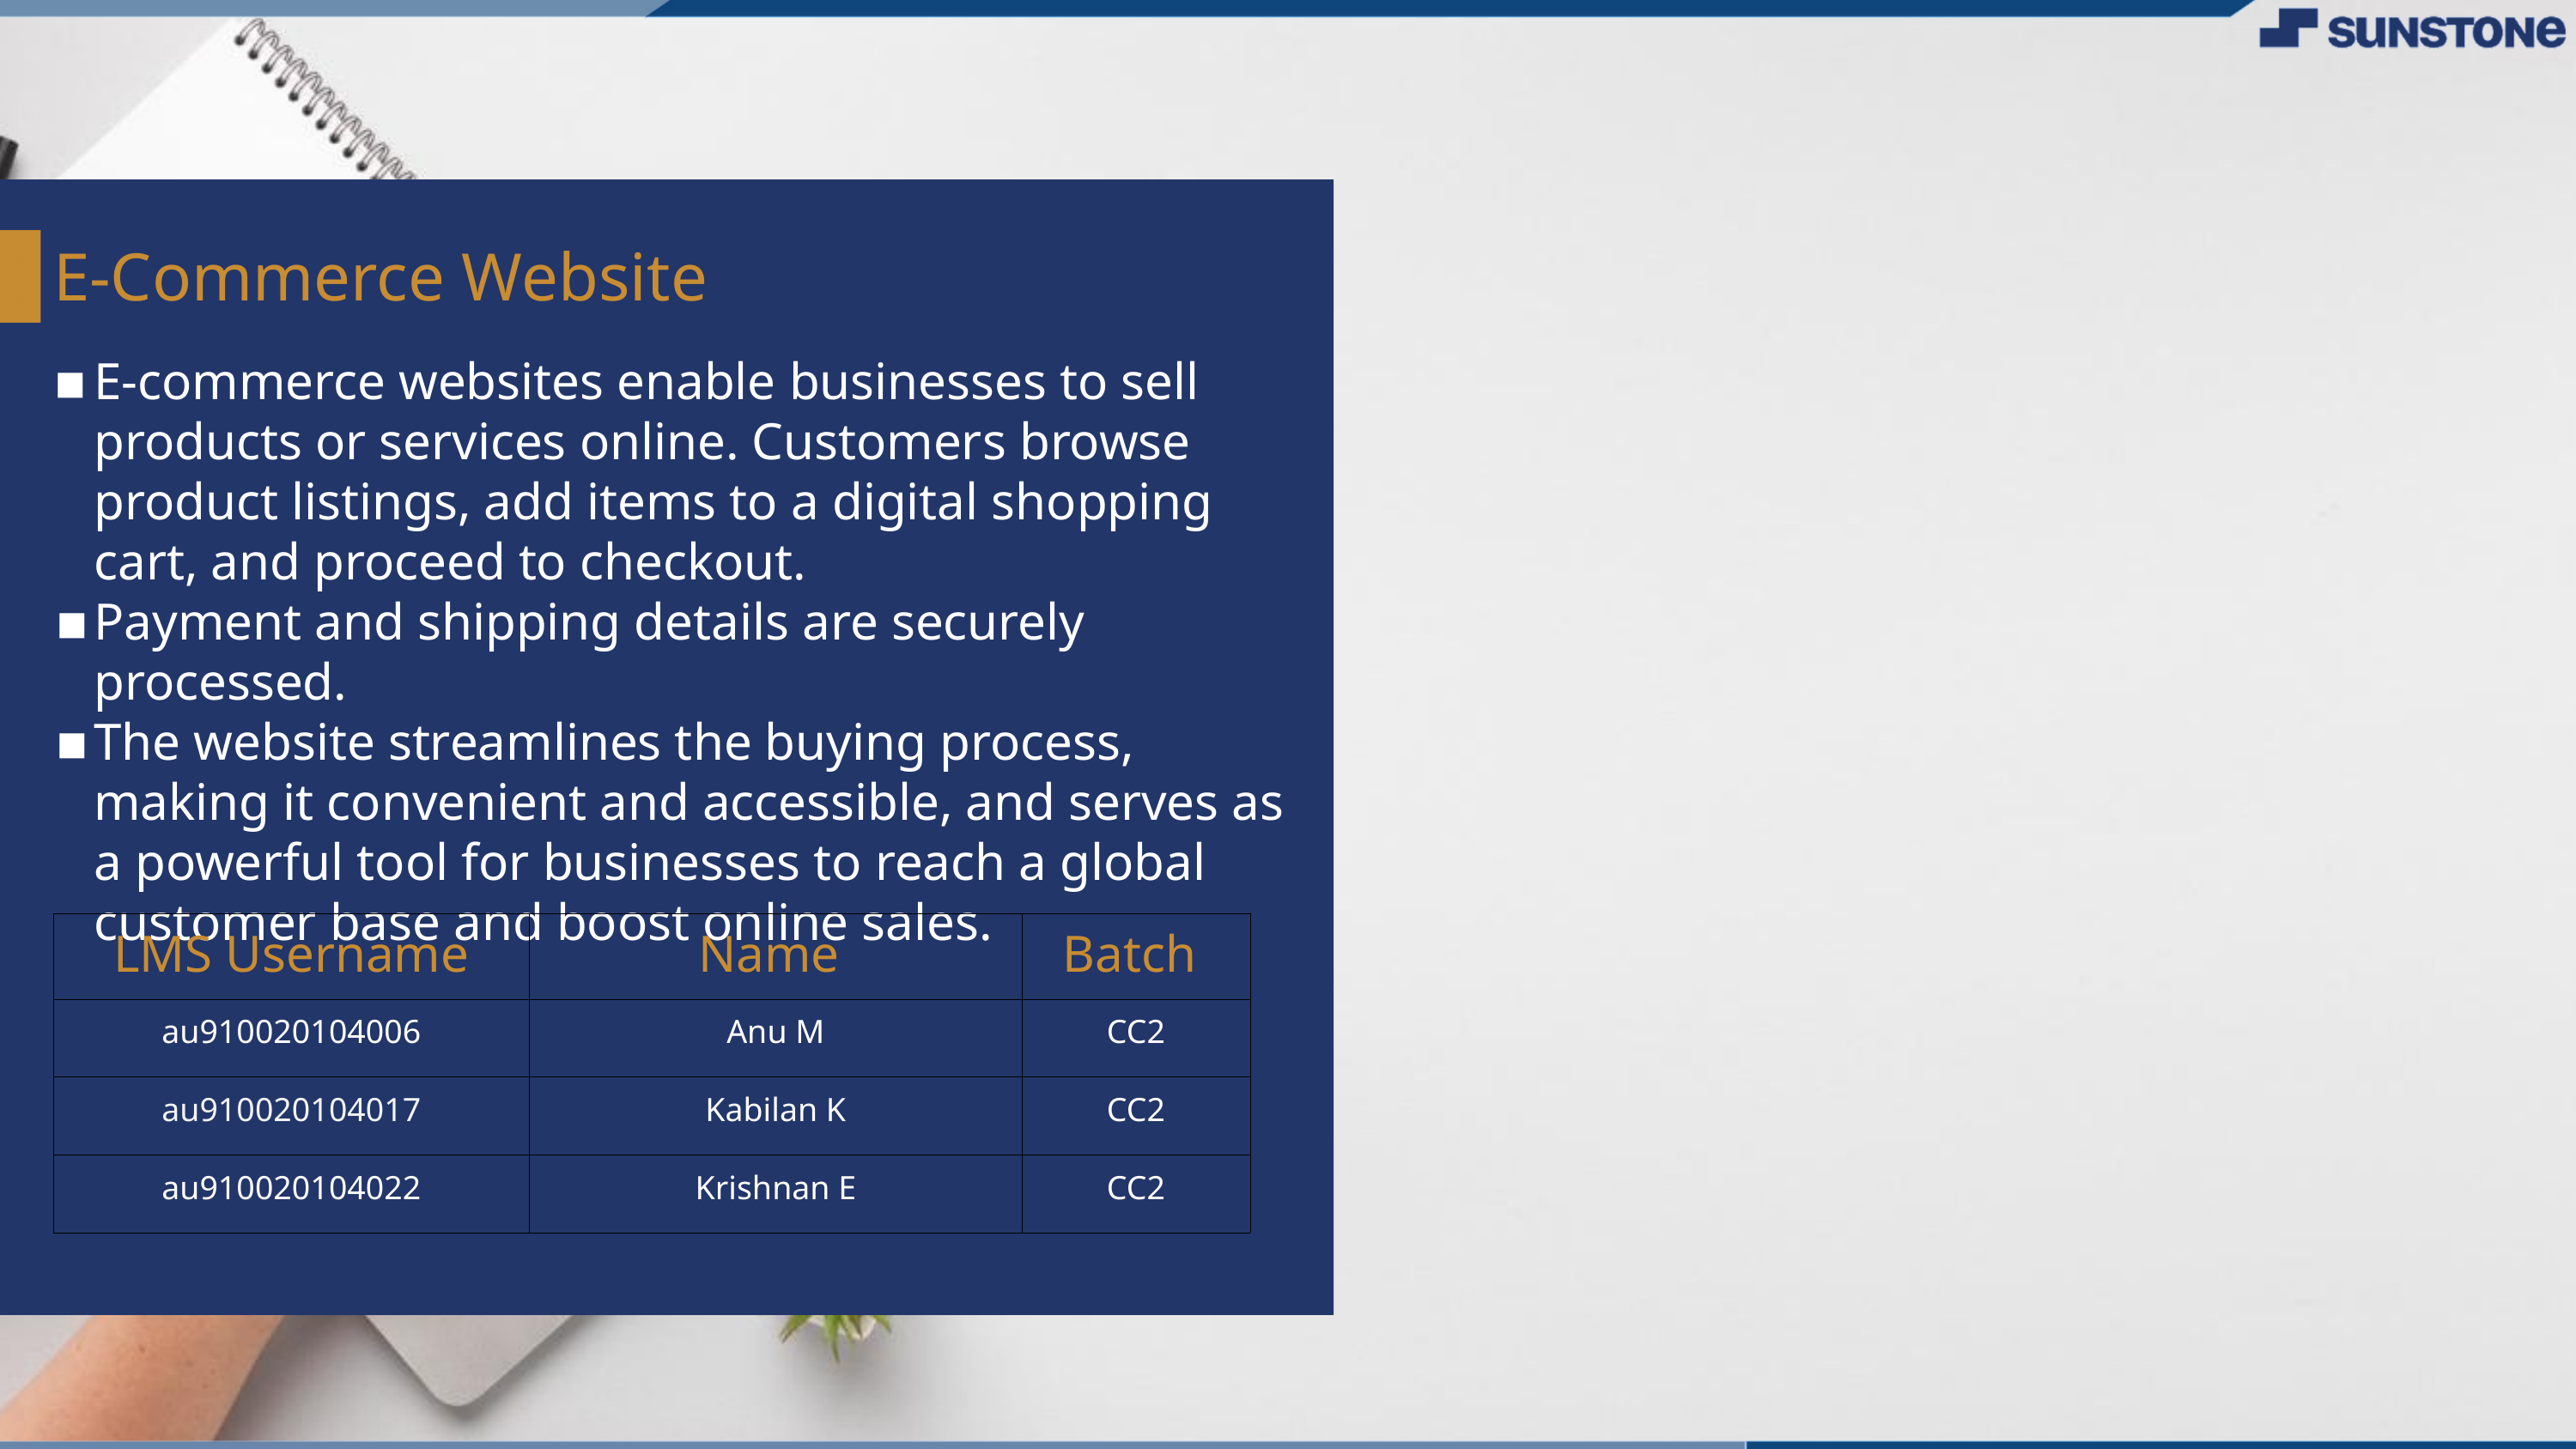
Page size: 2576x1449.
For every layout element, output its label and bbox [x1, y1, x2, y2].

text_box [0, 0, 2576, 1449]
